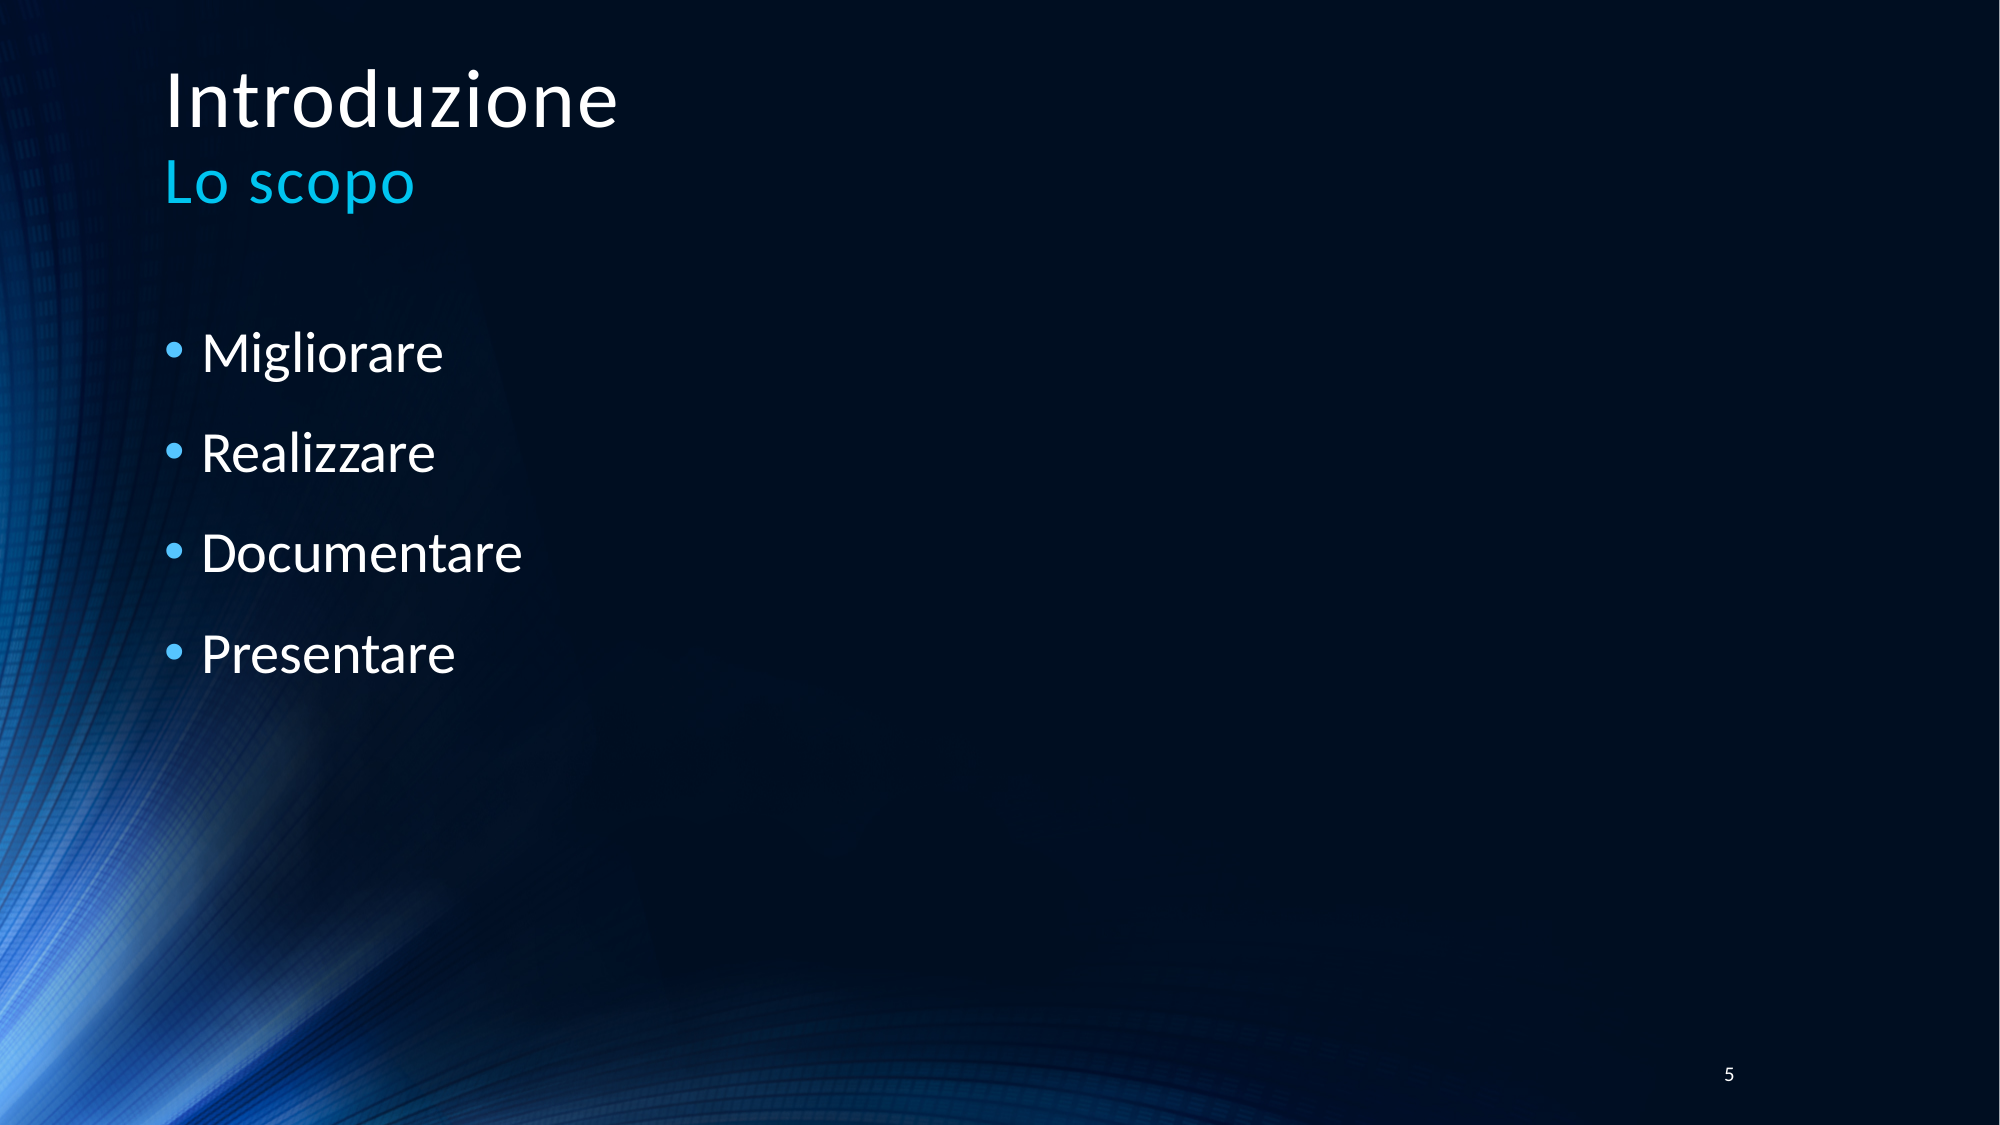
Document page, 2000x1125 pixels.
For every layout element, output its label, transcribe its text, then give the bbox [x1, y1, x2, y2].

slide_number 5 [1612, 1050, 1750, 1096]
picture [0, 0, 2000, 1125]
title Introduzione Lo scopo [149, 0, 1650, 225]
list Migliorare Realizzare Documentare Presentare [149, 314, 1718, 990]
